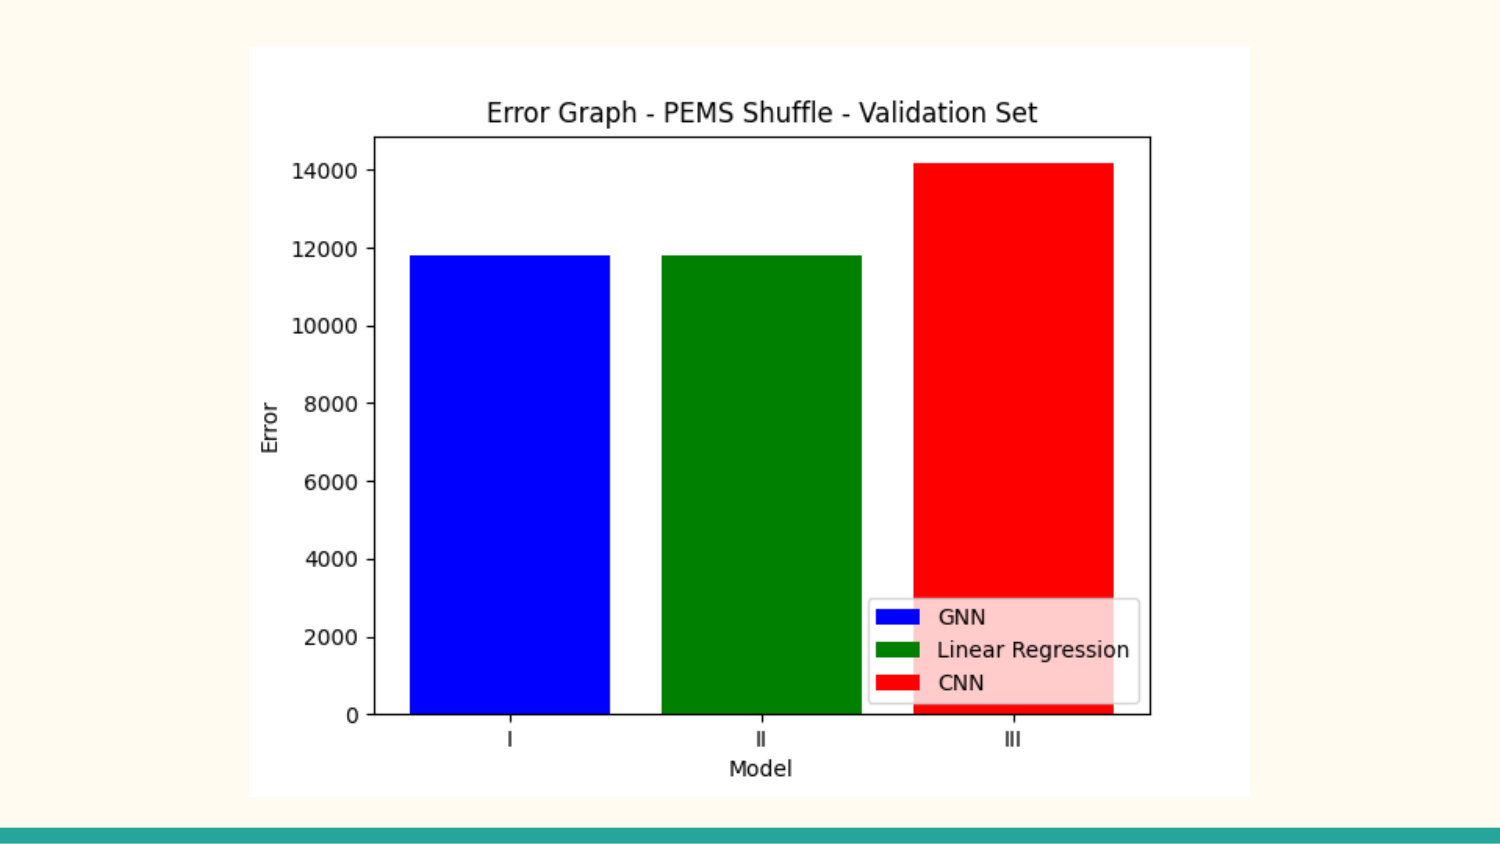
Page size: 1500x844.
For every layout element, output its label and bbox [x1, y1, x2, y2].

picture [249, 46, 1251, 798]
